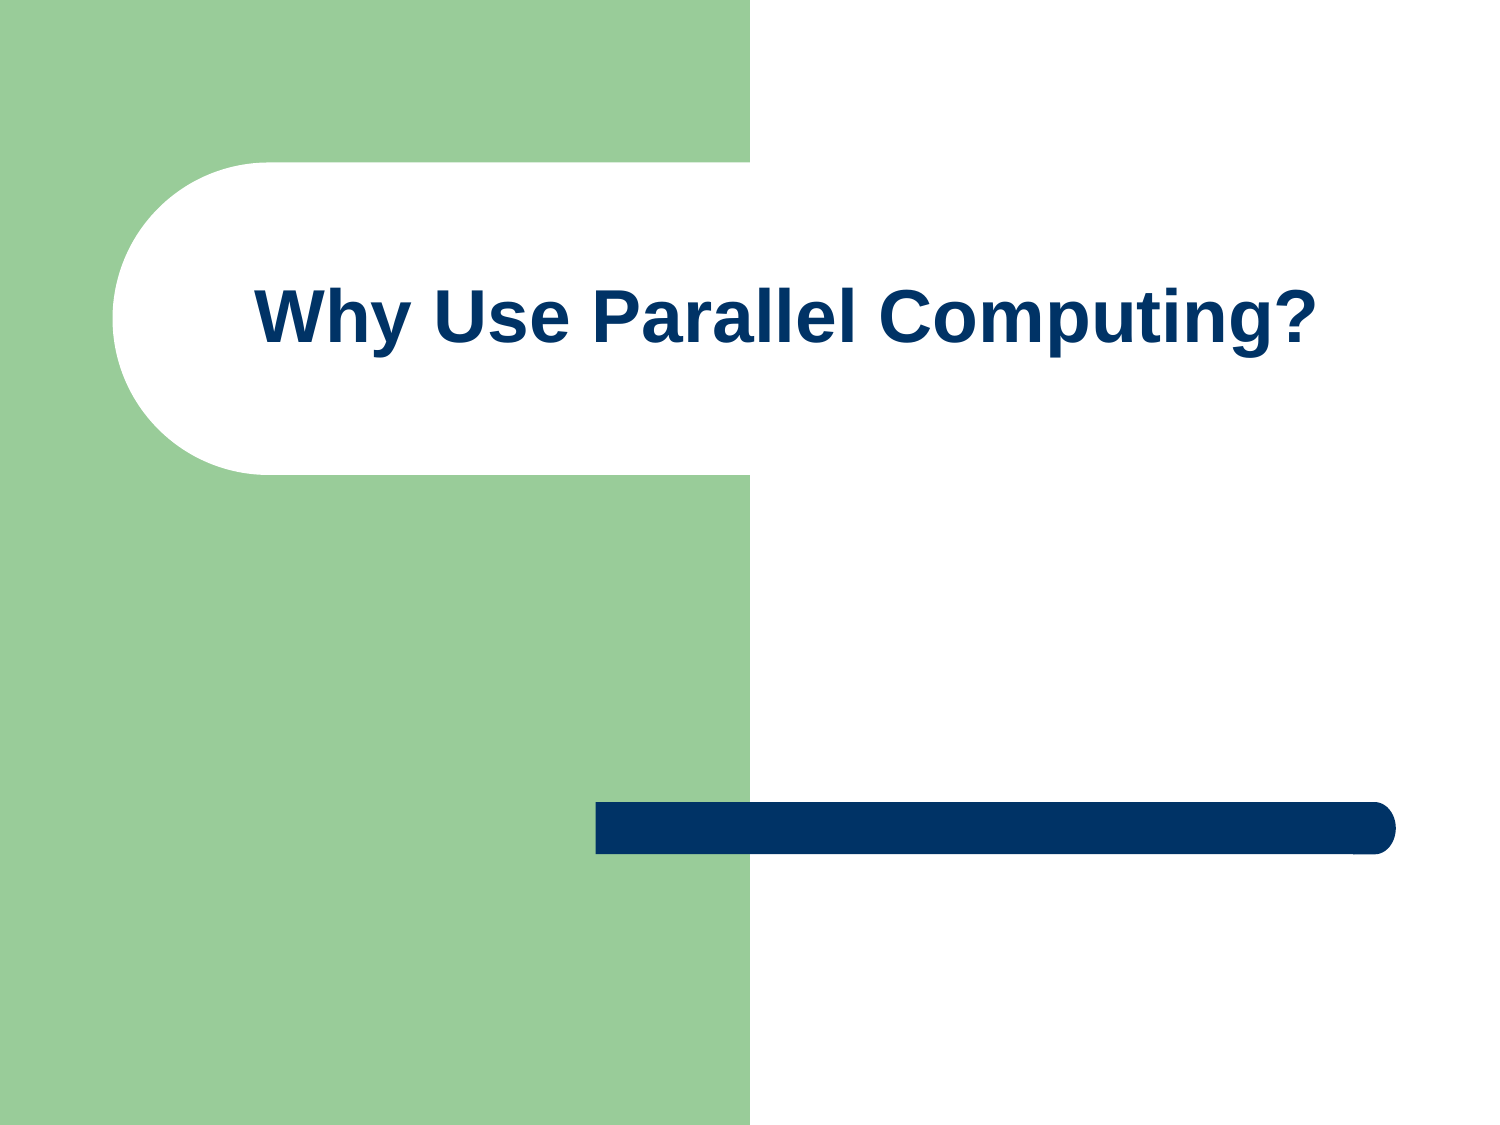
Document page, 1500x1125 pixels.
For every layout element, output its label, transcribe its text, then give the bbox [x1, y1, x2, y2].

title Why Use Parallel Computing? [112, 162, 1463, 475]
